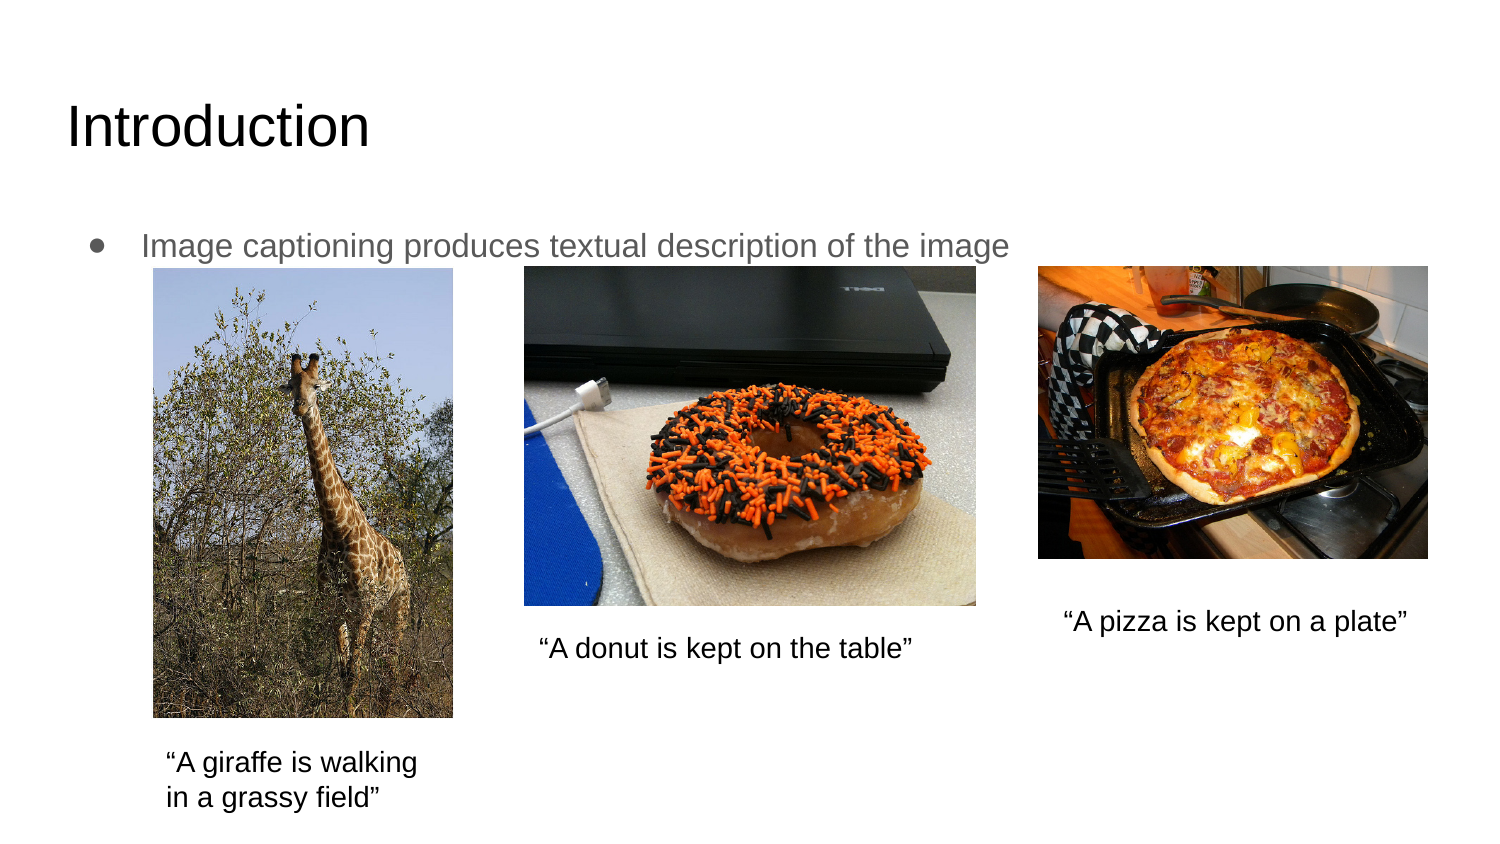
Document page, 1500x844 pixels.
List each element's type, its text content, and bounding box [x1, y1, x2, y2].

picture [523, 266, 976, 606]
title Introduction [51, 72, 1449, 167]
text_box “A pizza is kept on a plate” [1048, 587, 1446, 759]
picture [1038, 266, 1428, 560]
list Image captioning produces textual description of the image [51, 189, 1449, 750]
text_box “A giraffe is walking in a grassy field” [151, 728, 454, 844]
text_box “A donut is kept on the table” [524, 614, 962, 786]
picture [150, 266, 454, 720]
